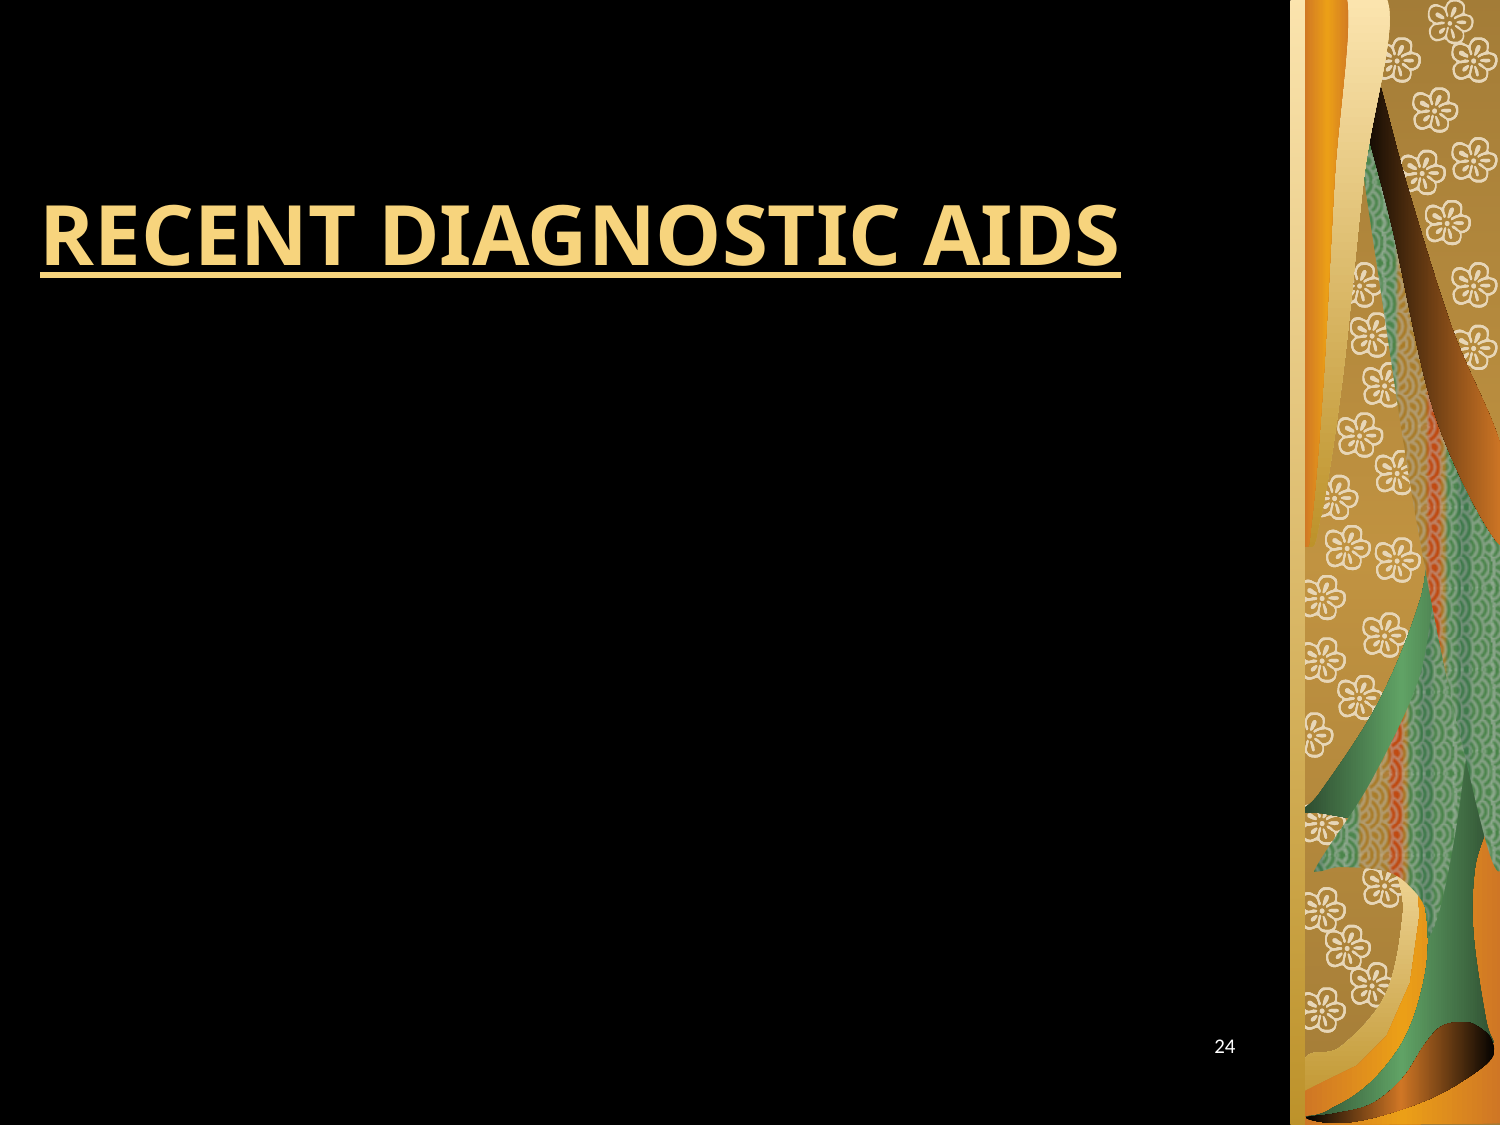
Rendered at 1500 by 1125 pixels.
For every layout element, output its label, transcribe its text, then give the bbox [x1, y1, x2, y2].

slide_number 24 [962, 1024, 1251, 1104]
picture [1314, 144, 1500, 936]
title Recent diagnostic aids [24, 174, 1301, 399]
